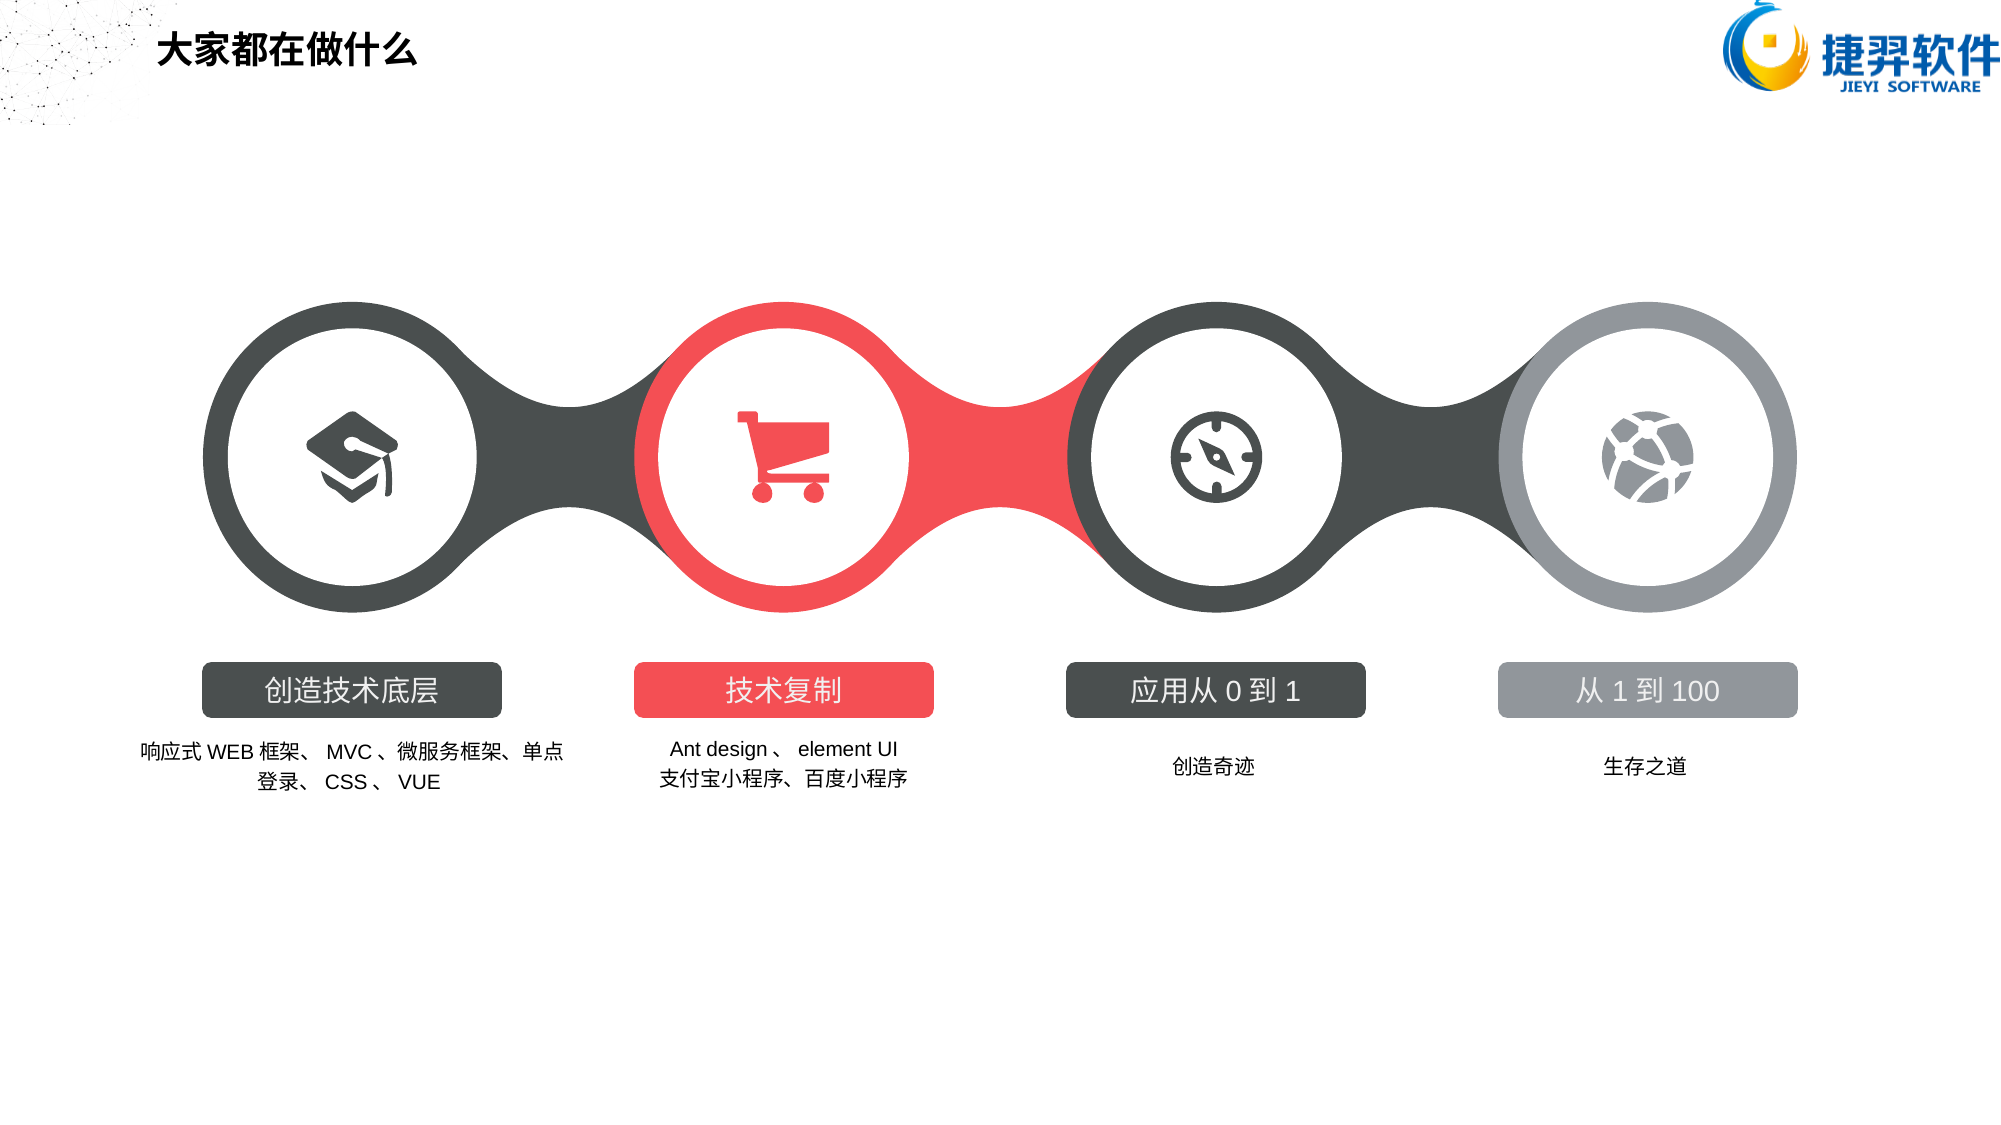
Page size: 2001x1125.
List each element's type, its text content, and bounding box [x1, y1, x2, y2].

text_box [1432, 662, 1864, 824]
picture [0, 0, 186, 139]
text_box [202, 301, 1797, 613]
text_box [1000, 662, 1432, 824]
picture [1723, 0, 2000, 93]
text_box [568, 662, 1000, 824]
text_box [136, 662, 568, 824]
text_box 大家都在做什么 [186, 4, 676, 79]
